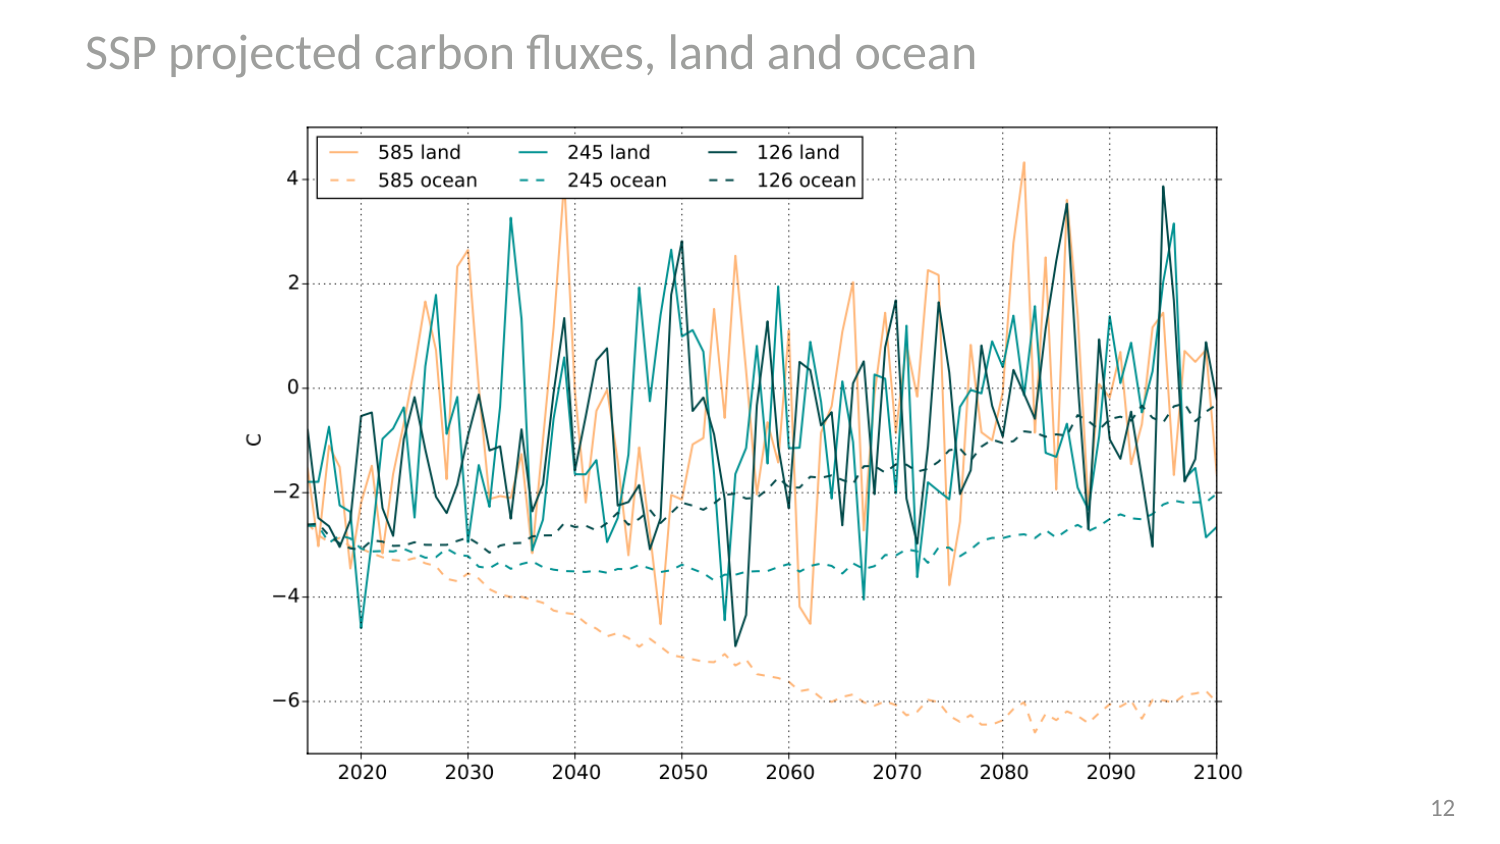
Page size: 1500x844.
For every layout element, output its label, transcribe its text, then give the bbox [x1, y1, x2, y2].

footer 12 [1396, 784, 1489, 830]
text_box SSP projected carbon fluxes, land and ocean [70, 11, 1359, 87]
picture [228, 49, 1272, 796]
